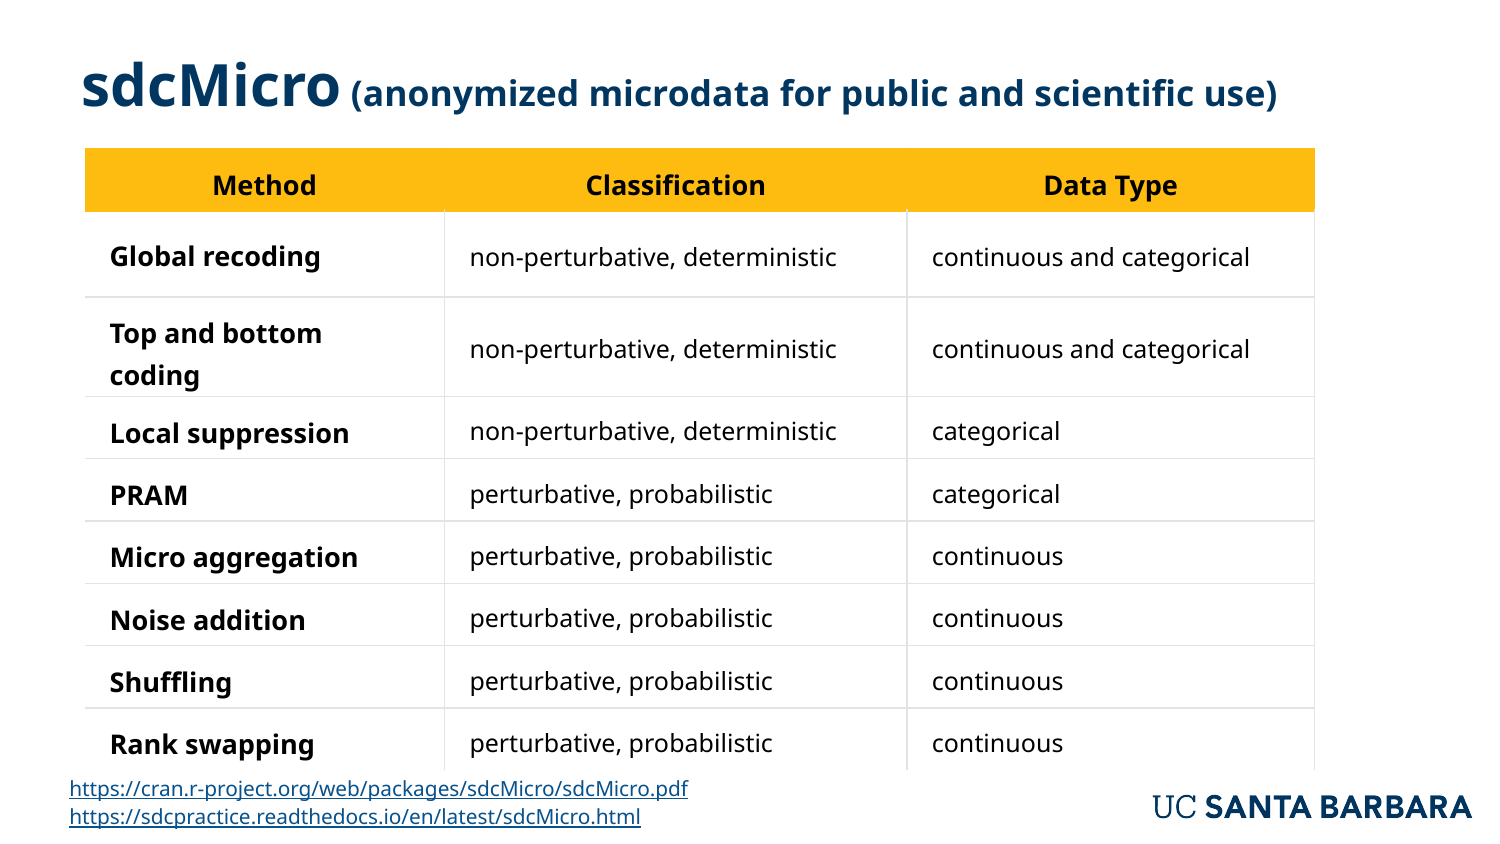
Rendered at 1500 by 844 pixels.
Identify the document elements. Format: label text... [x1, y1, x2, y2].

text_box [64, 24, 1233, 126]
table_cell perturbative, probabilistic [445, 709, 906, 760]
table_header Classification [445, 149, 906, 209]
table_header Data Type [908, 149, 1314, 209]
table_cell Local suppression [85, 397, 444, 458]
table_cell non-perturbative, deterministic [445, 397, 906, 458]
table_cell perturbative, probabilistic [445, 459, 906, 520]
table_cell continuous and categorical [908, 212, 1314, 296]
table_cell non-perturbative, deterministic [445, 298, 906, 396]
picture [1369, 794, 1473, 819]
table_cell perturbative, probabilistic [445, 584, 906, 645]
table_cell continuous [908, 522, 1314, 583]
table_cell Micro aggregation [85, 522, 444, 583]
table_cell perturbative, probabilistic [445, 522, 906, 583]
table_cell perturbative, probabilistic [445, 646, 906, 707]
table_cell continuous [908, 646, 1314, 707]
table_cell non-perturbative, deterministic [445, 212, 906, 296]
table_cell Shuffling [85, 646, 444, 707]
text_box https://cran.r-project.org/web/packages/sdcMicro/sdcMicro.pdf https://sdcpractice.readthedocs.io/en/latest/sdcMicro.html [54, 760, 1369, 844]
table_header Method [85, 149, 444, 209]
table_cell PRAM [85, 459, 444, 520]
table_cell continuous [908, 709, 1314, 760]
table_cell Top and bottom coding [85, 298, 444, 396]
table_cell Rank swapping [85, 709, 444, 760]
table_cell Global recoding [85, 212, 444, 296]
table_cell Noise addition [85, 584, 444, 645]
table_cell categorical [908, 459, 1314, 520]
table_cell categorical [908, 397, 1314, 458]
table_cell continuous and categorical [908, 298, 1314, 396]
text_box sdcMicro (anonymized microdata for public and scientific use) [66, 33, 1427, 134]
table_cell continuous [908, 584, 1314, 645]
